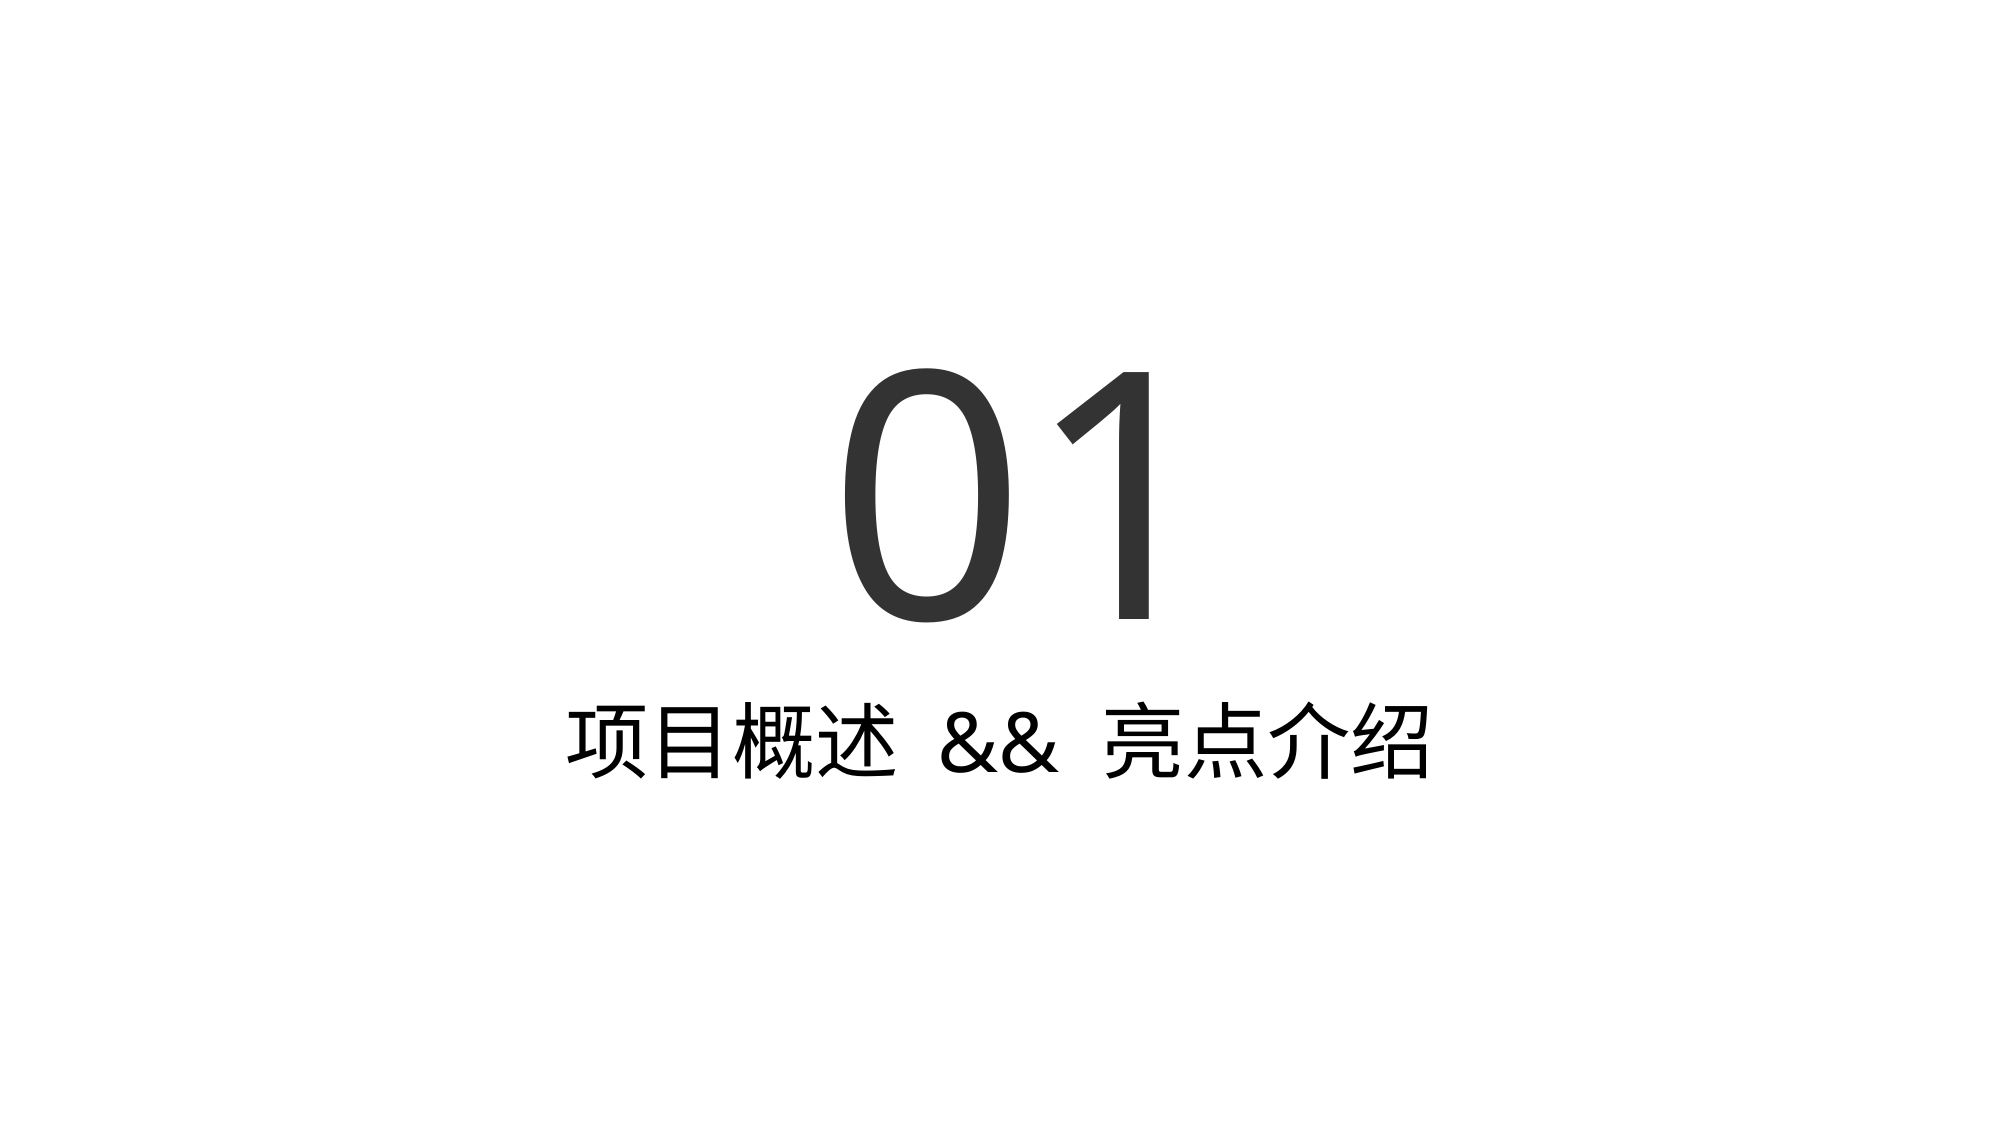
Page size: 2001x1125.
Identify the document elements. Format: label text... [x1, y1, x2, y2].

text_box 项目概述 && 亮点介绍 [478, 681, 1522, 797]
text_box 01 [814, 266, 1463, 697]
